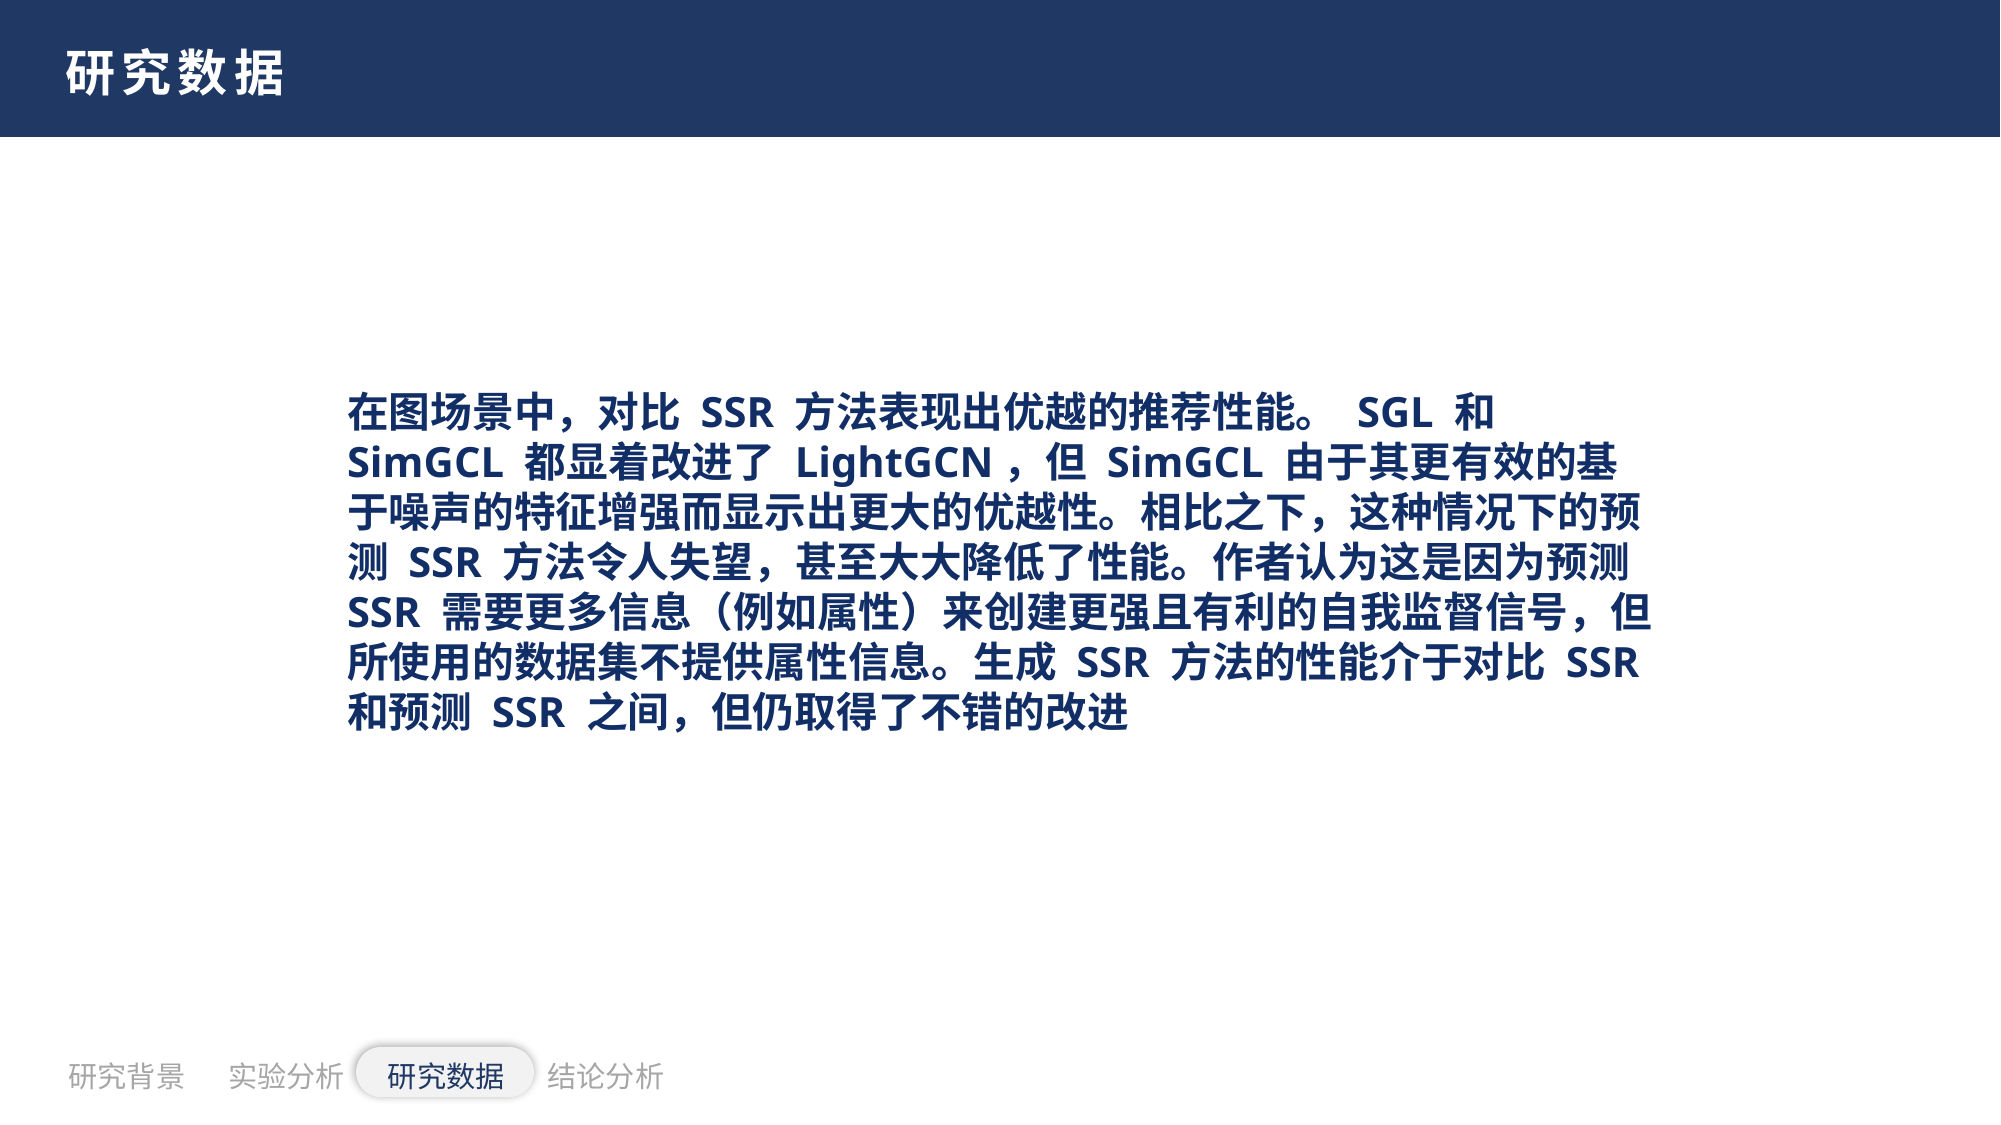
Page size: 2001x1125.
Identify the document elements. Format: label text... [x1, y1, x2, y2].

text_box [0, 0, 2000, 137]
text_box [53, 1033, 711, 1098]
text_box 在图场景中，对比 SSR 方法表现出优越的推荐性能。 SGL 和 SimGCL 都显着改进了 LightGCN，但 SimGCL 由于其更有效的基于噪声的特征增强而显示出更大的优越性。相比之下，这种情况下的预测 SSR 方法令人失望，甚至大大降低了性能。作者认为这是因为预测 SSR 需要更多信息（例如属性）来创建更强且有利的自我监督信号，但所使用的数据集不提供属性信息。生成 SSR 方法的性能介于对比 SSR 和预测 SSR 之间，但仍取得了不错的改进 [332, 378, 1668, 744]
